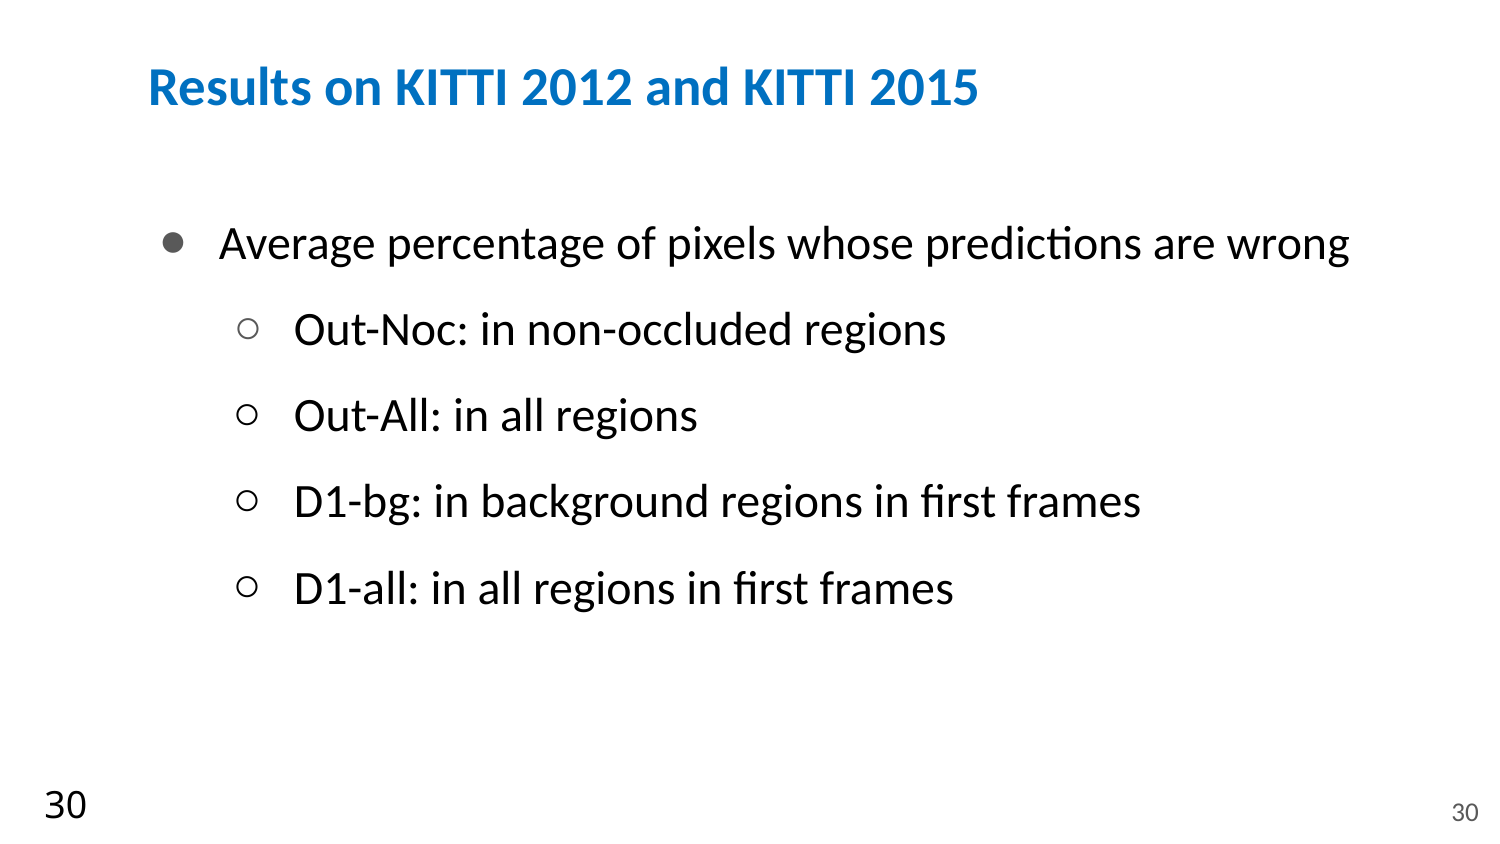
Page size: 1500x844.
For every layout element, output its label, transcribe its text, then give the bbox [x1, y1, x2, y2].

title Results on KITTI 2012 and KITTI 2015 [133, 42, 1409, 132]
slide_number ‹#› [1403, 779, 1494, 844]
list Average percentage of pixels whose predictions are wrong Out-Noc: in non-occluded regions Out-All: in all regions D1-bg: in background regions in first frames D1-all: in all regions in first frames [128, 175, 1414, 814]
